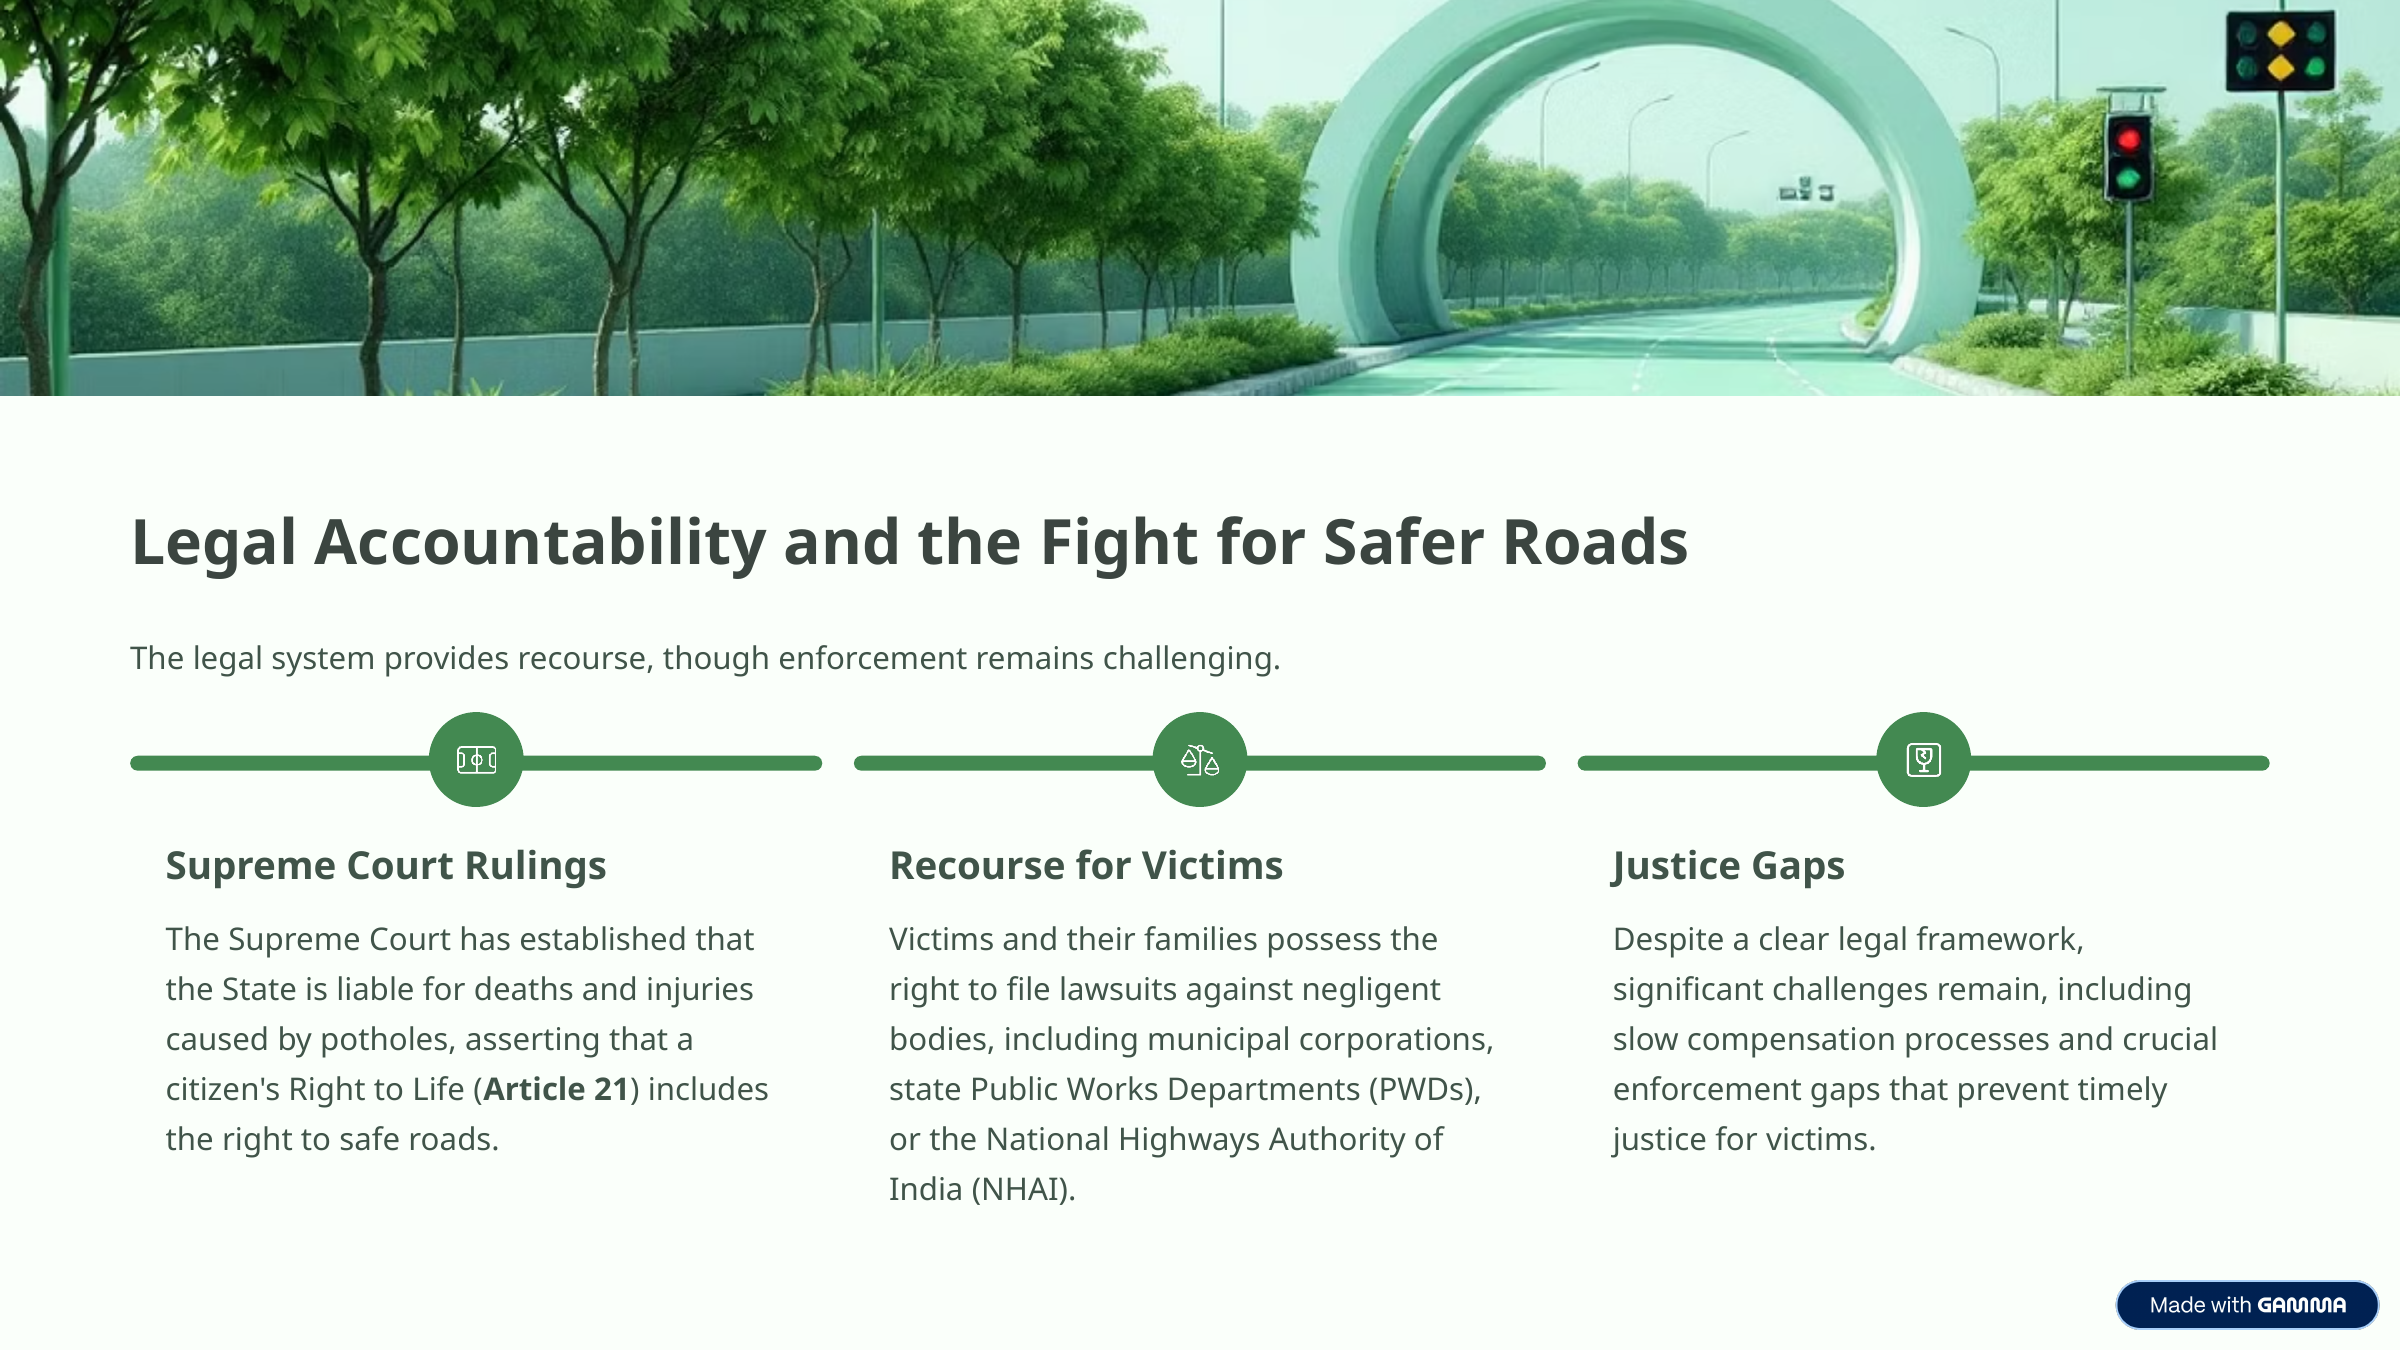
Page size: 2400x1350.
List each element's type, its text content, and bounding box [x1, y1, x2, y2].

text_box Recourse for Victims [889, 838, 1309, 889]
text_box [1577, 769, 2270, 1246]
text_box Despite a clear legal framework, significant challenges remain, including slow compensation processes and crucial enforcement gaps that prevent timely justice for victims. [1612, 906, 2235, 1160]
text_box [130, 769, 823, 1246]
text_box [1971, 755, 2270, 771]
text_box The Supreme Court has established that the State is liable for deaths and injuries caused by potholes, asserting that a citizen's Right to Life (Article 21) includes the right to safe roads. [165, 906, 787, 1160]
text_box Supreme Court Rulings [165, 838, 635, 889]
text_box The legal system provides recourse, though enforcement remains challenging. [130, 625, 2270, 677]
picture [0, 0, 2400, 396]
text_box [853, 755, 1153, 771]
picture [457, 735, 496, 784]
picture [1904, 735, 1943, 784]
text_box [1247, 755, 1547, 771]
text_box [1577, 755, 1877, 771]
text_box [1876, 712, 1972, 807]
text_box Legal Accountability and the Fight for Safer Roads [130, 499, 1739, 579]
text_box [853, 769, 1547, 1246]
text_box [1152, 712, 1248, 807]
text_box Justice Gaps [1612, 838, 2009, 889]
picture [2106, 1271, 2389, 1339]
picture [1181, 735, 1219, 784]
text_box [428, 712, 524, 807]
text_box [523, 755, 823, 771]
text_box Victims and their families possess the right to file lawsuits against negligent bodies, including municipal corporations, state Public Works Departments (PWDs), or the National Highways Authority of India (NHAI). [889, 906, 1511, 1211]
text_box [130, 755, 429, 771]
